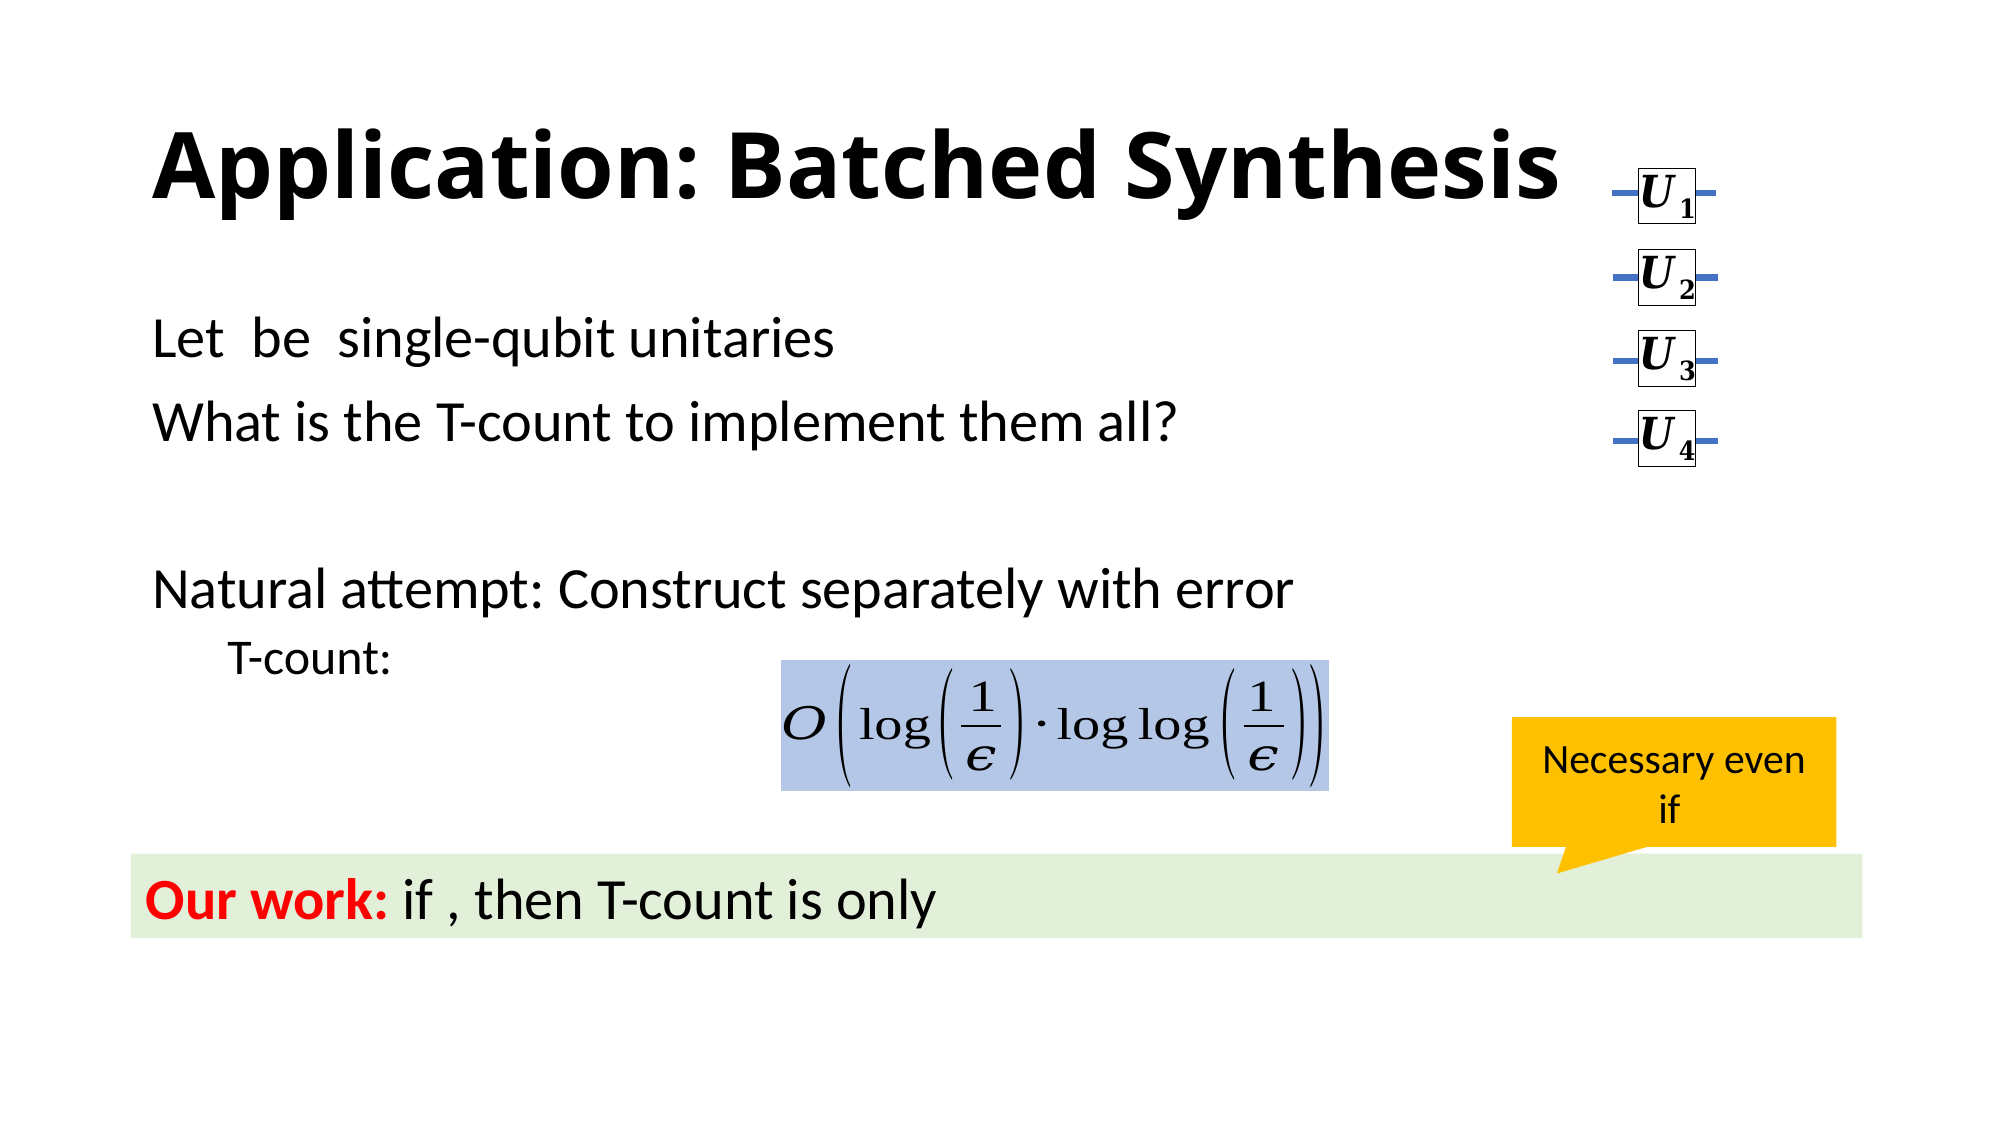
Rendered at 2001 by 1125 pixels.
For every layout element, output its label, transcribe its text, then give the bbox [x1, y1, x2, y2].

title Application: Batched Synthesis [137, 59, 1863, 278]
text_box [1611, 168, 1718, 467]
